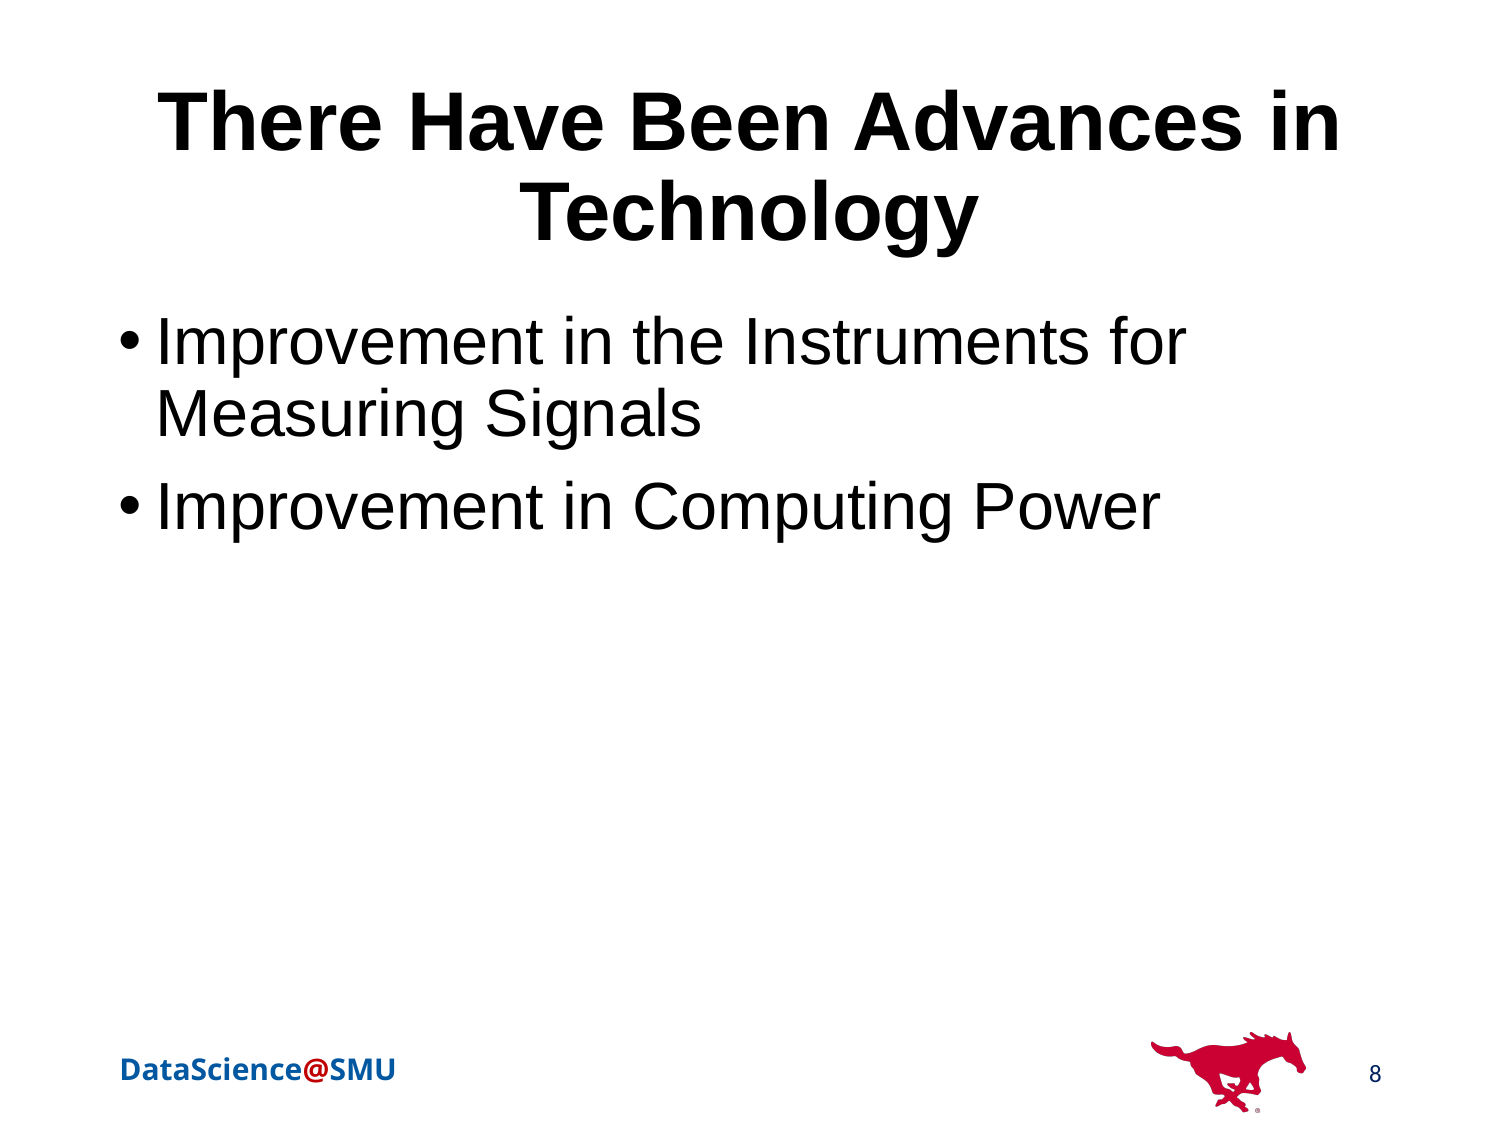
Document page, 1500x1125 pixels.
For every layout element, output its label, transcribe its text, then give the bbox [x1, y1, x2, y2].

slide_number 8 [1059, 1042, 1397, 1103]
picture [1151, 1103, 1306, 1113]
title There Have Been Advances in Technology [103, 59, 1397, 278]
picture [1151, 1032, 1306, 1042]
list Improvement in the Instruments for Measuring Signals Improvement in Computing Power [103, 299, 1397, 1014]
